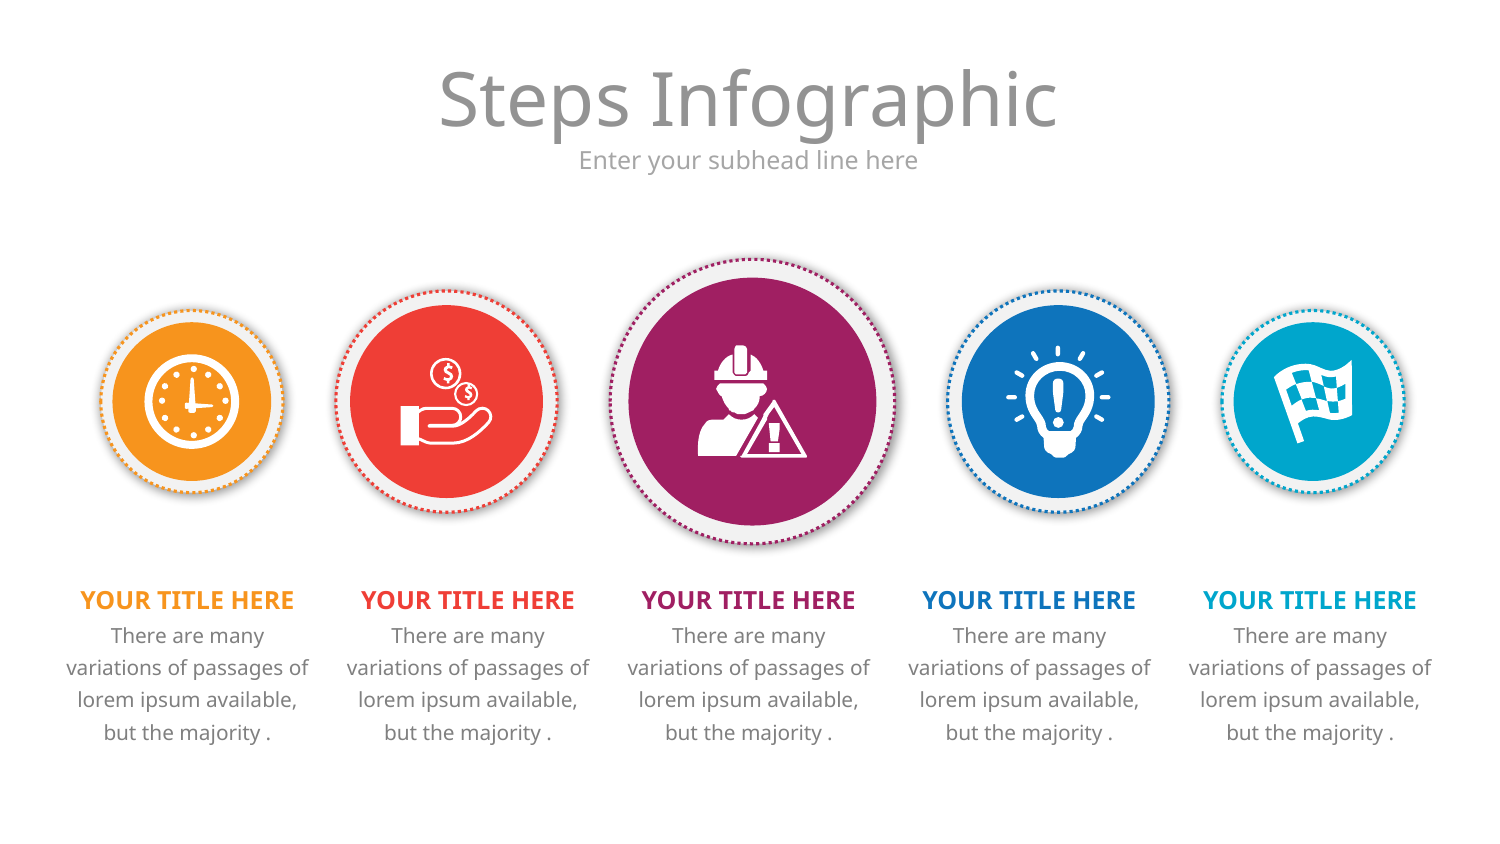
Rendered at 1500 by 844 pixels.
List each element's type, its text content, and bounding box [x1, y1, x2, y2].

text_box [430, 357, 479, 407]
text_box [626, 275, 879, 528]
text_box [714, 345, 768, 380]
text_box YOUR TITLE HERE There are many variations of passages of lorem ipsum available, but the majority . [343, 575, 594, 745]
text_box [945, 288, 1172, 515]
list Enter your subhead line here [62, 144, 1436, 174]
text_box [608, 257, 897, 546]
text_box [1055, 345, 1061, 357]
text_box [1025, 362, 1095, 458]
title Steps Infographic [62, 55, 1436, 138]
text_box YOUR TITLE HERE There are many variations of passages of lorem ipsum available, but the majority . [1185, 575, 1436, 745]
text_box [347, 303, 546, 501]
text_box [98, 308, 286, 495]
text_box [739, 399, 807, 458]
text_box YOUR TITLE HERE There are many variations of passages of lorem ipsum available, but the majority . [904, 575, 1155, 745]
text_box [333, 288, 560, 515]
text_box [1094, 414, 1105, 422]
text_box [1231, 320, 1395, 484]
text_box [1014, 414, 1025, 422]
text_box [144, 354, 240, 449]
text_box [1094, 370, 1105, 378]
text_box [1219, 308, 1407, 495]
text_box [697, 414, 758, 456]
text_box [716, 383, 768, 415]
text_box [1099, 395, 1111, 400]
text_box [400, 406, 493, 446]
text_box [1006, 395, 1017, 400]
text_box [1077, 351, 1086, 362]
text_box [110, 320, 274, 484]
text_box YOUR TITLE HERE There are many variations of passages of lorem ipsum available, but the majority . [62, 575, 313, 745]
text_box [1030, 351, 1039, 362]
text_box YOUR TITLE HERE There are many variations of passages of lorem ipsum available, but the majority . [623, 575, 874, 745]
text_box [1273, 359, 1353, 444]
text_box [959, 303, 1157, 501]
text_box [1014, 370, 1025, 378]
